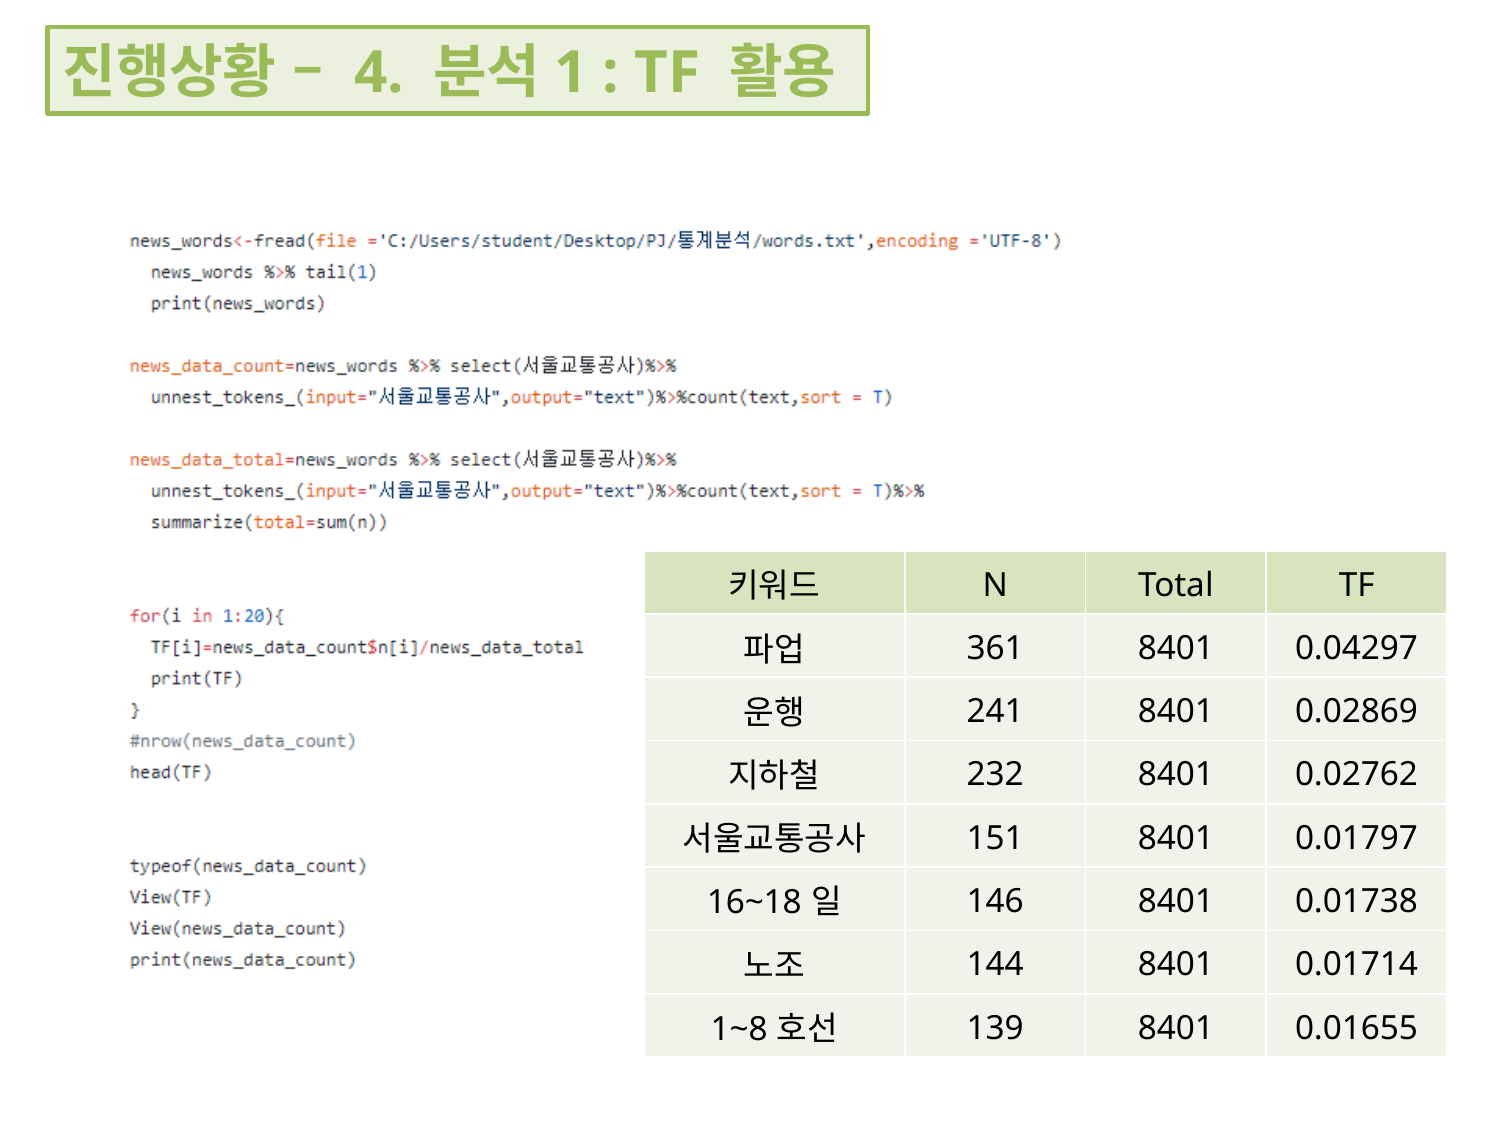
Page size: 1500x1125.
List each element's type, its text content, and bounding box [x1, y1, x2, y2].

table_cell 1~8호선 [645, 1000, 904, 1056]
table_cell 8401 [1106, 741, 1265, 803]
table_cell 0.04297 [1267, 615, 1446, 676]
table_cell 8401 [1106, 805, 1265, 866]
table_cell 0.01738 [1267, 868, 1446, 930]
picture [123, 207, 1101, 992]
table_cell 0.02762 [1267, 741, 1446, 803]
table_header Total [1106, 552, 1265, 613]
table_cell 0.01655 [1267, 995, 1446, 1056]
table_cell 8401 [1106, 615, 1265, 676]
table_cell 0.02869 [1267, 678, 1446, 740]
table_cell 8401 [1086, 995, 1265, 1056]
table_cell 8401 [1105, 931, 1265, 993]
table_cell 139 [906, 1000, 1085, 1056]
table_cell 8401 [1106, 678, 1265, 740]
table_cell 0.01797 [1267, 805, 1446, 866]
table_cell 8401 [1106, 868, 1265, 930]
table_cell 0.01714 [1267, 931, 1446, 993]
table_header TF [1267, 552, 1446, 613]
text_box 진행상황 – 4. 분석1 : TF 활용 [47, 26, 869, 114]
